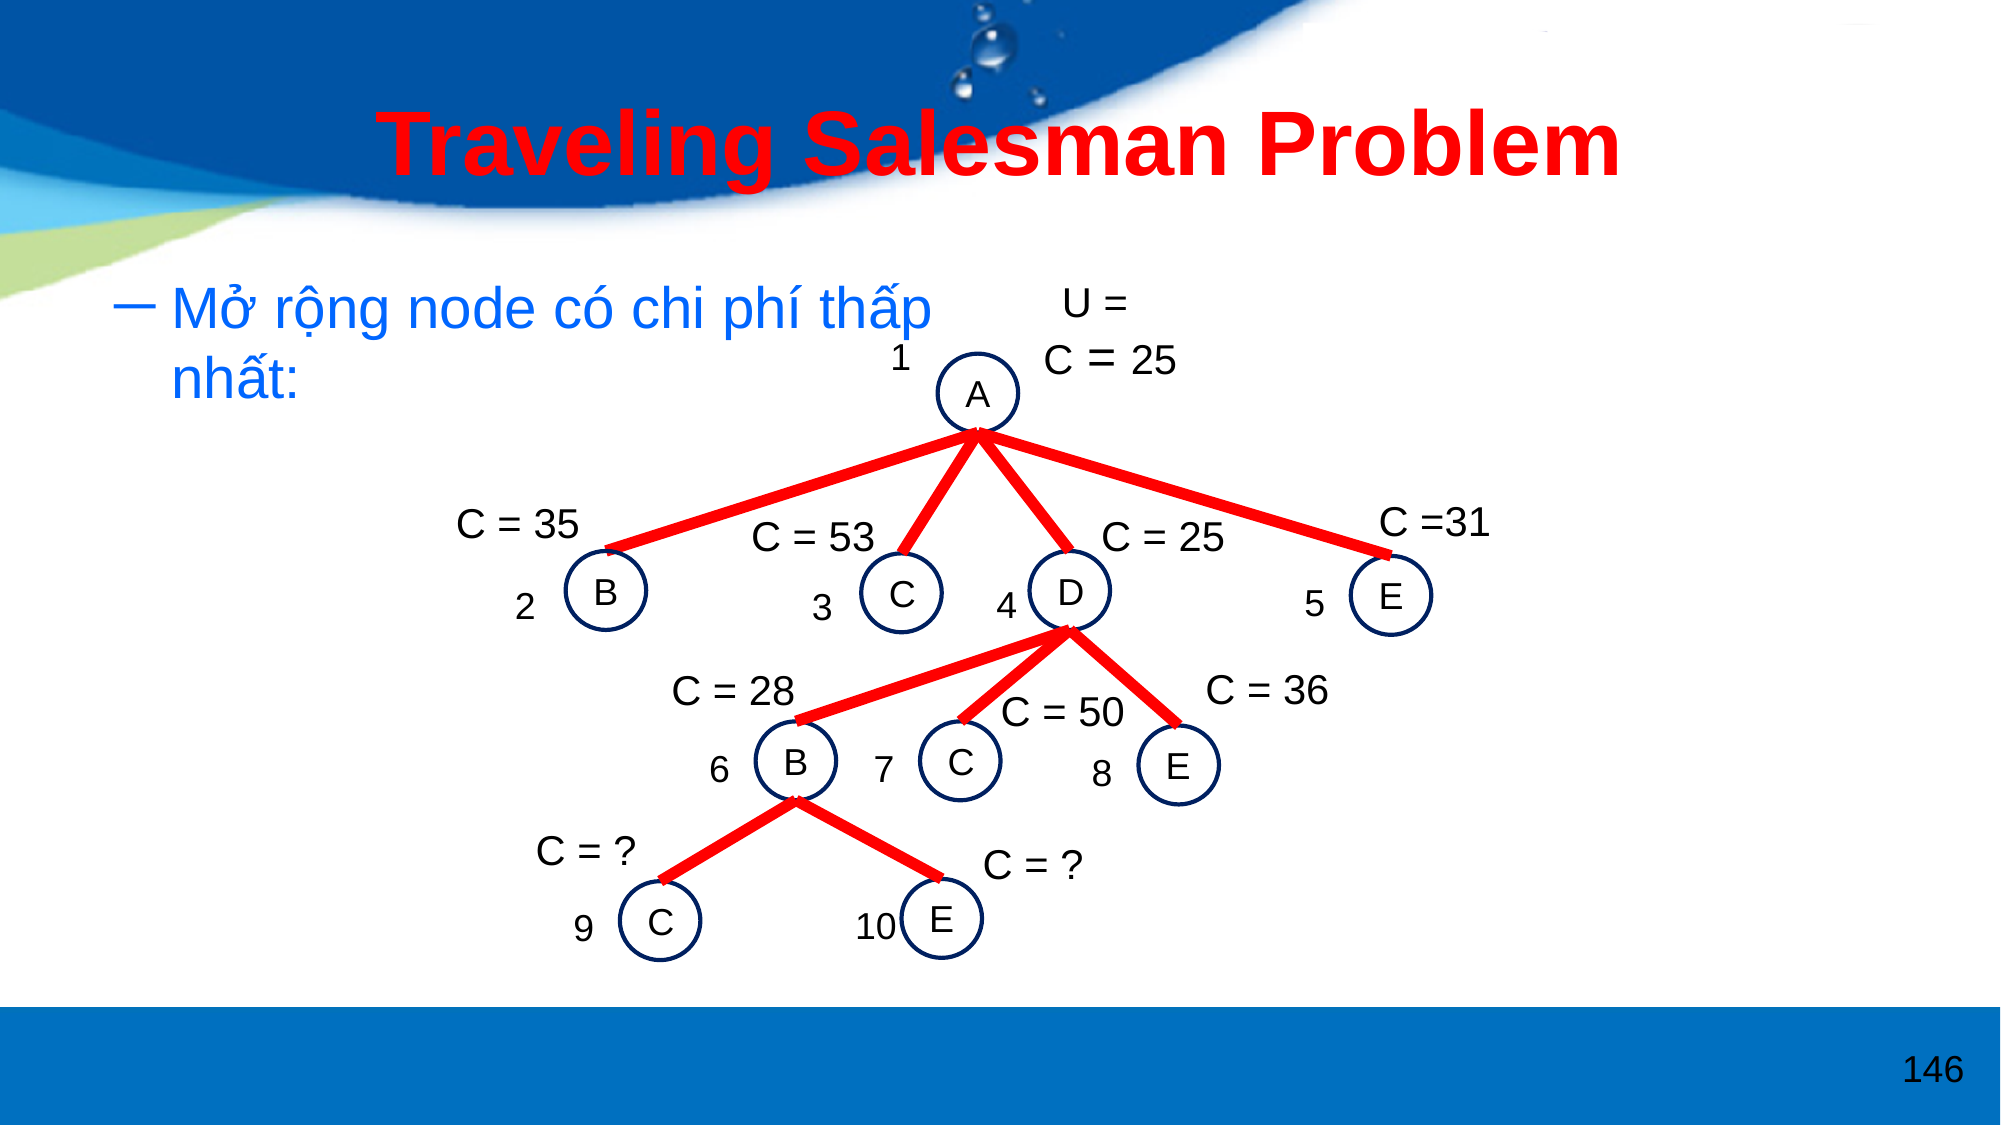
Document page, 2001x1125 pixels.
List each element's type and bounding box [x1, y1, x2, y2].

text_box [875, 325, 927, 386]
list [813, 722, 984, 884]
text_box [1190, 655, 1357, 721]
list [99, 262, 984, 1005]
text_box [935, 351, 1021, 431]
list [919, 554, 984, 629]
title [99, 45, 1900, 233]
list [978, 895, 984, 909]
text_box [441, 432, 1507, 963]
picture [0, 0, 2001, 1125]
text_box [558, 896, 610, 957]
text_box [694, 737, 745, 797]
text_box [1028, 317, 1193, 393]
text_box [499, 574, 551, 634]
text_box [1289, 571, 1340, 632]
